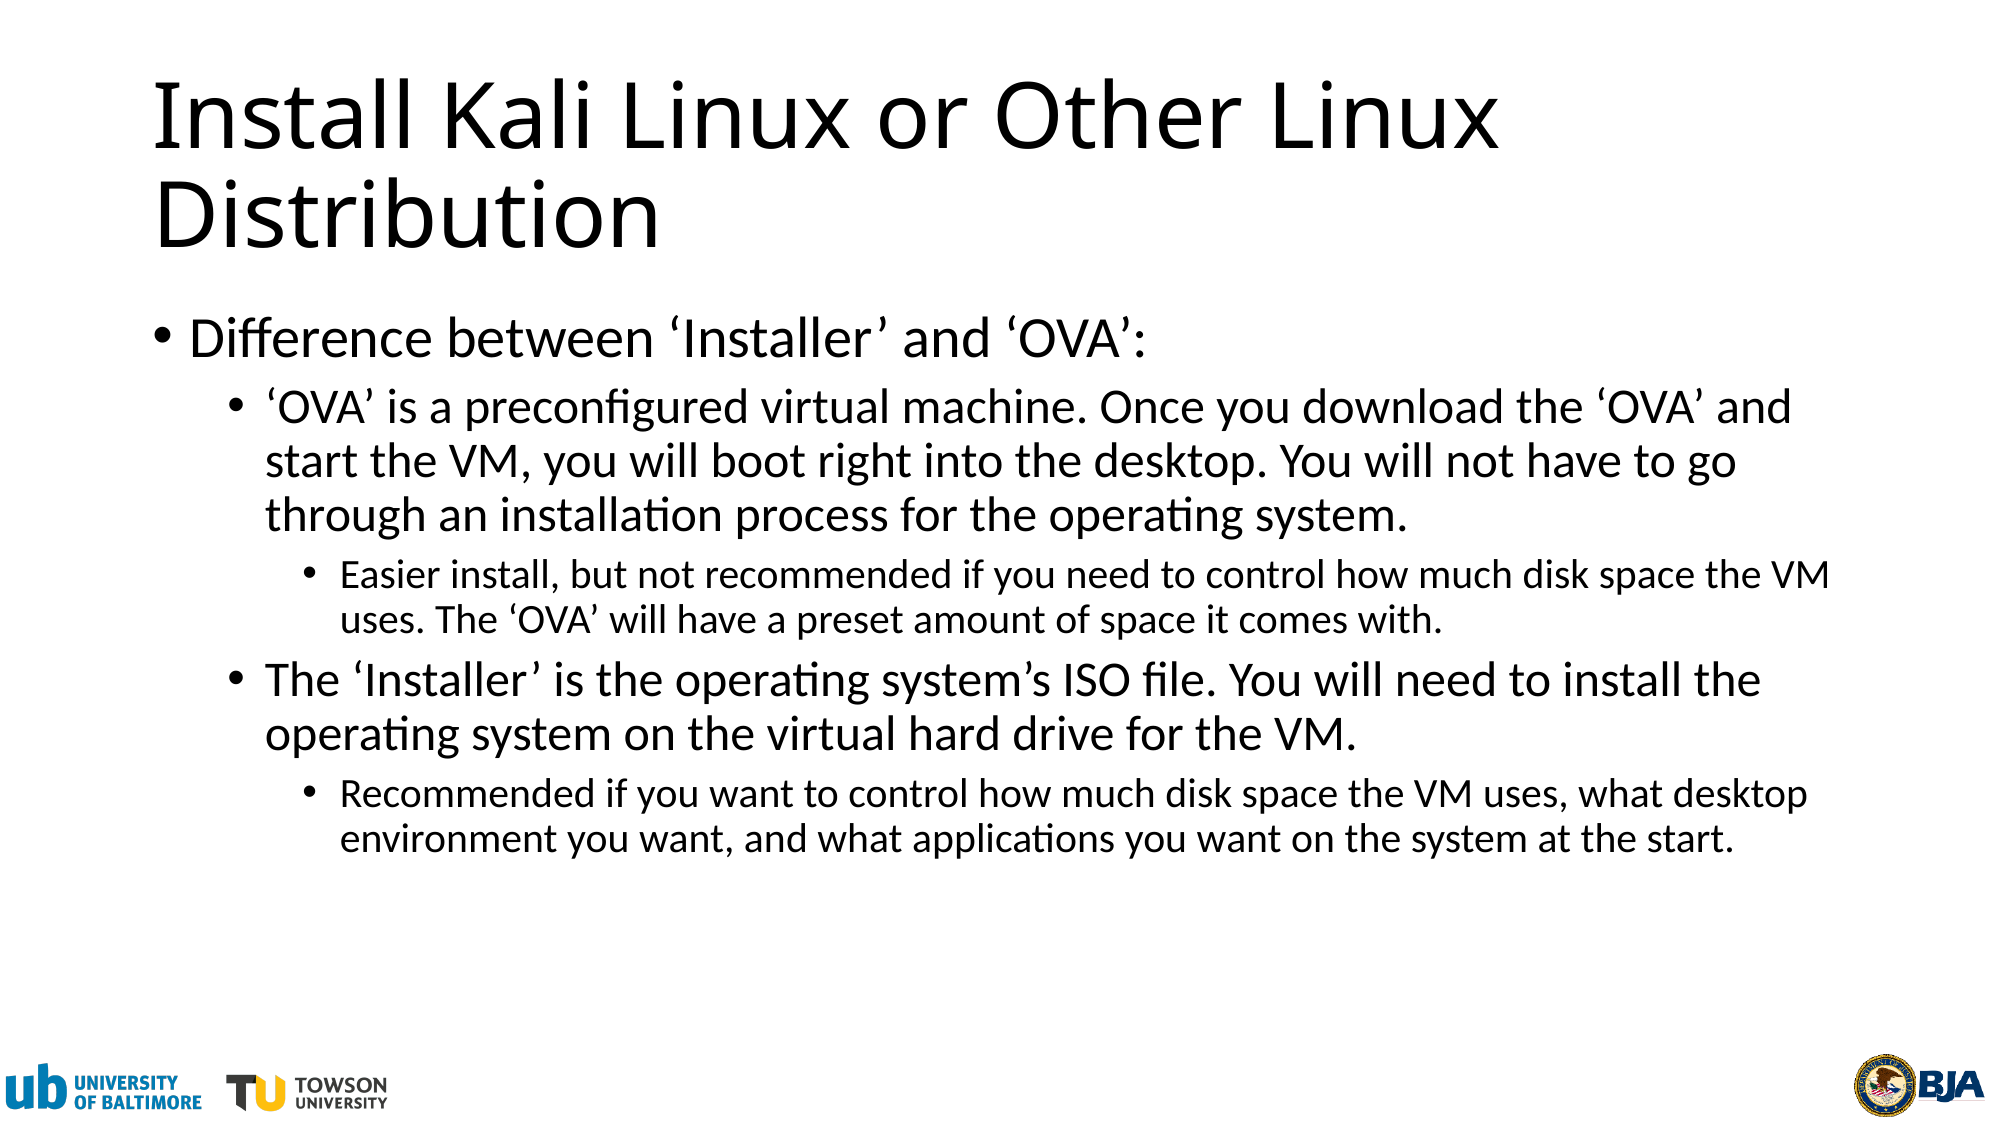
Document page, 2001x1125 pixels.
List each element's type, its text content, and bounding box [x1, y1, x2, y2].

picture [1854, 1054, 1986, 1117]
picture [0, 1031, 407, 1125]
list Difference between ‘Installer’ and ‘OVA’: ‘OVA’ is a preconfigured virtual machine. Once you download the ‘OVA’ and start the VM, you will boot right into the desktop. You will not have to go through an installation process for the operating system. Easier install, but not recommended if you need to control how much disk space the VM uses. The ‘OVA’ will have a preset amount of space it comes with. The ‘Installer’ is the operating system’s ISO file. You will need to install the operating system on the virtual hard drive for the VM. Recommended if you want to control how much disk space the VM uses, what desktop environment you want, and what applications you want on the system at the start. [137, 299, 1863, 1014]
title Install Kali Linux or Other Linux Distribution [137, 59, 1863, 278]
